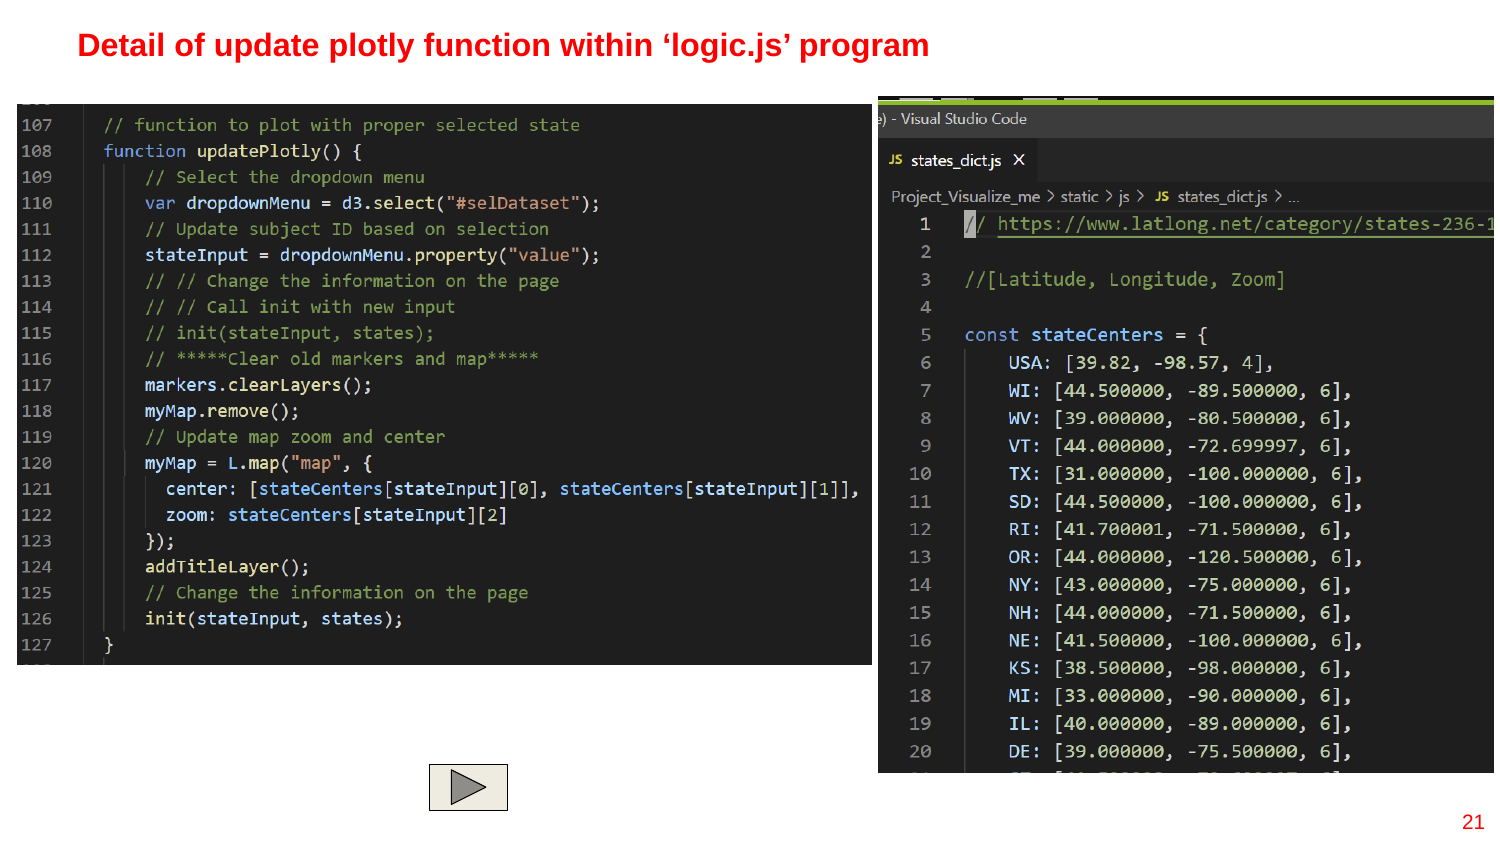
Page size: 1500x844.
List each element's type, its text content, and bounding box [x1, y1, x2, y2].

picture [878, 95, 1495, 774]
text_box [427, 762, 510, 812]
title Detail of update plotly function within ‘logic.js’ program [62, 16, 1410, 71]
slide_number 21 [1149, 798, 1500, 844]
picture [16, 103, 873, 665]
